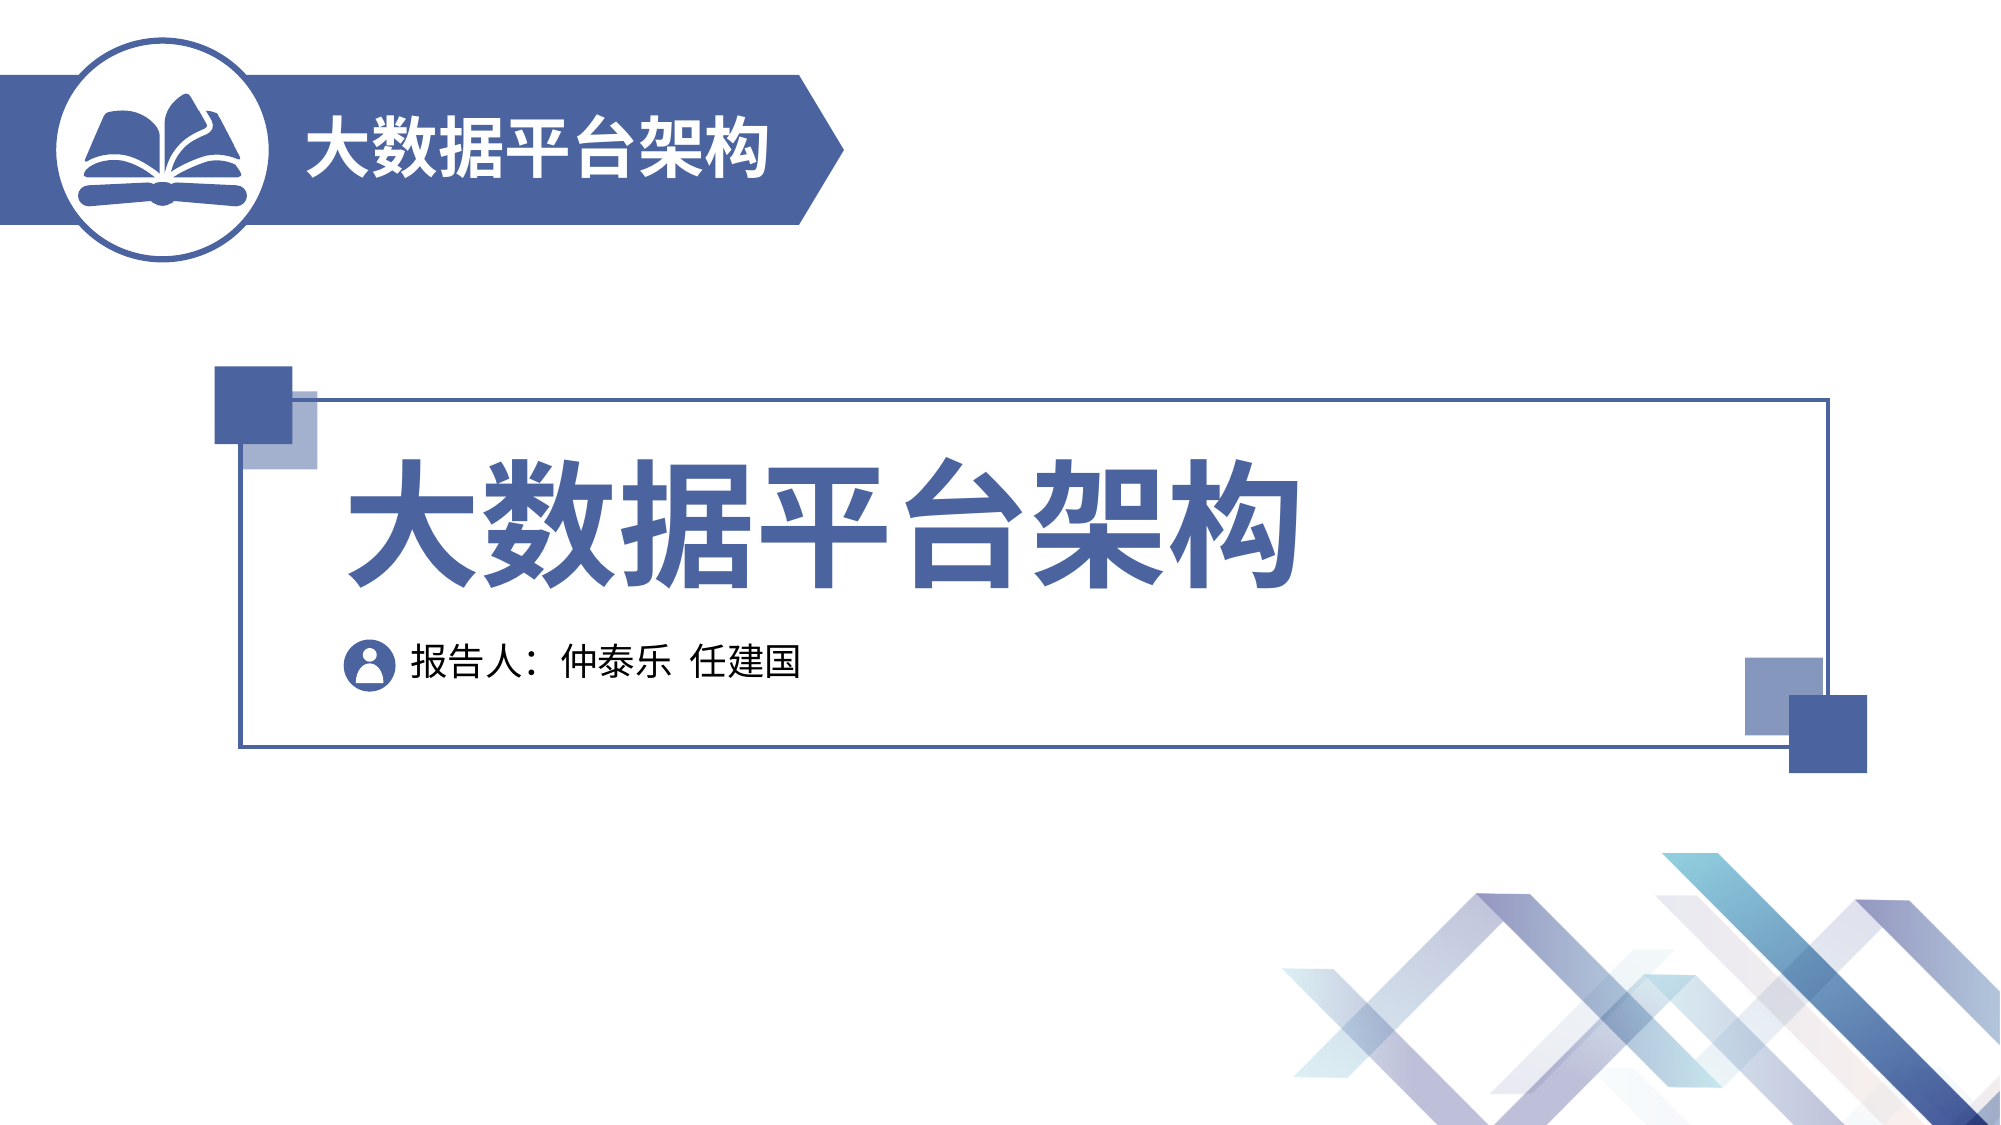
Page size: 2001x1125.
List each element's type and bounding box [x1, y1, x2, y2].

picture [1037, 853, 2000, 1125]
text_box [0, 40, 844, 260]
text_box [214, 366, 1868, 774]
